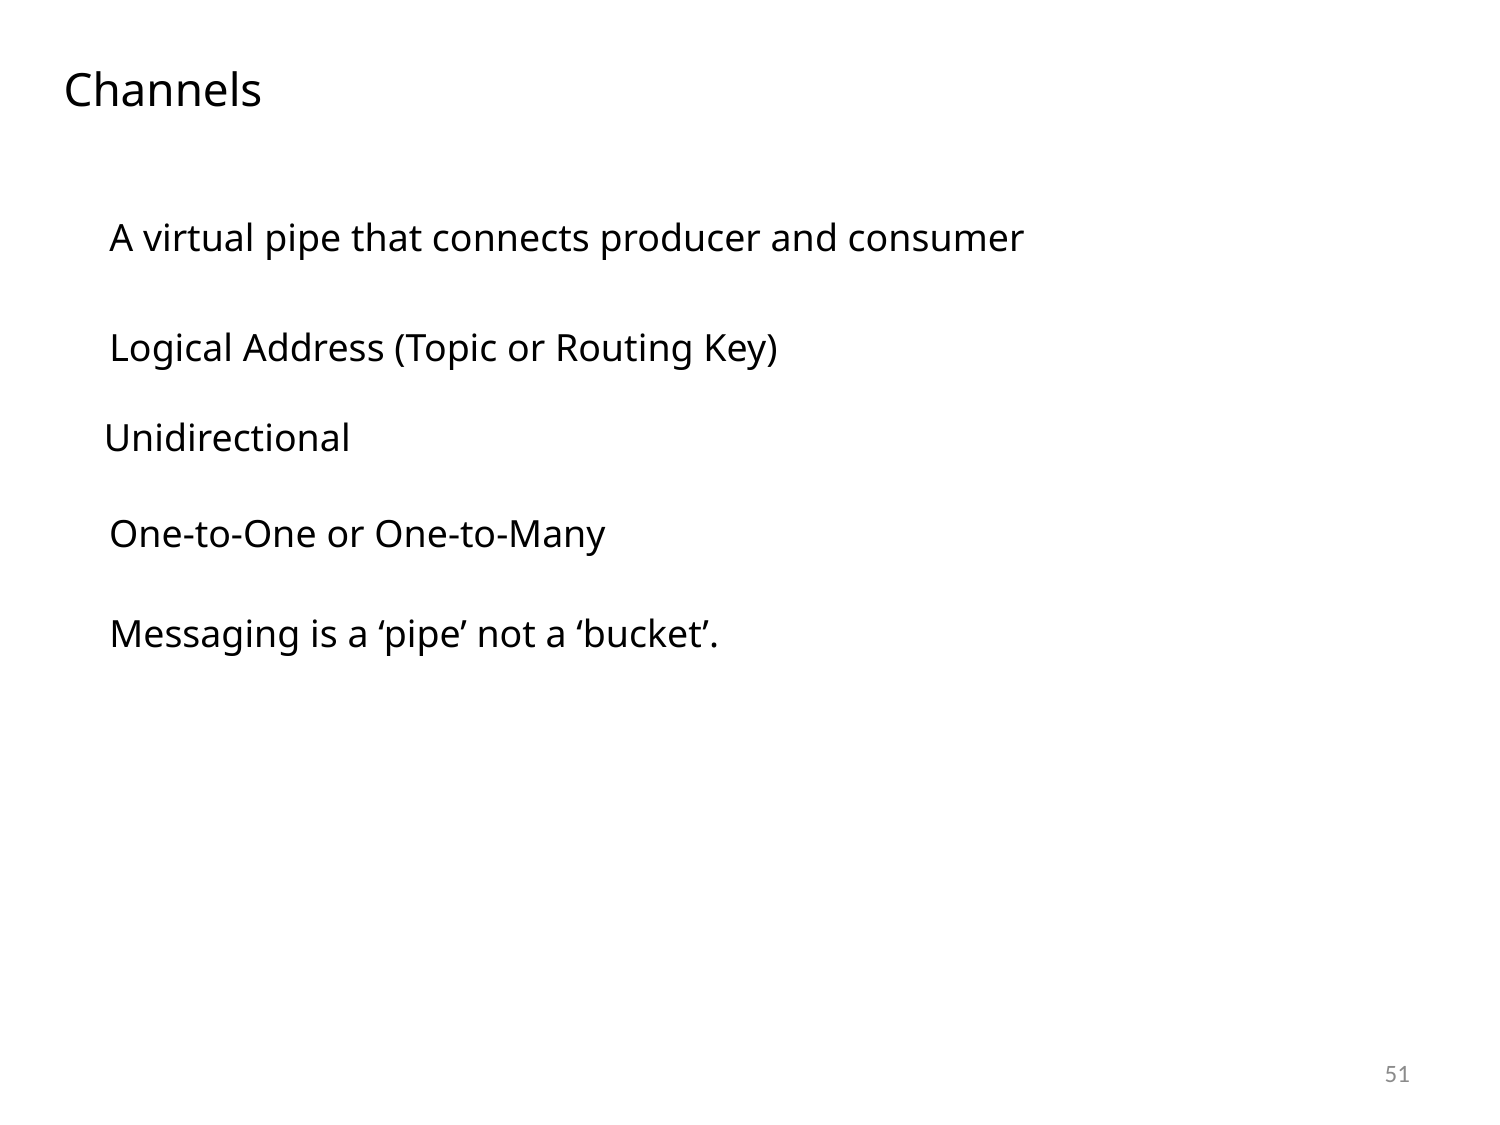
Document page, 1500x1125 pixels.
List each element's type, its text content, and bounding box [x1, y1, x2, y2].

text_box Logical Address (Topic or Routing Key) [94, 316, 1085, 383]
list Messaging is a ‘pipe’ not a ‘bucket’. [94, 602, 949, 673]
text_box Unidirectional [88, 406, 366, 467]
text_box One-to-One or One-to-Many [94, 502, 648, 562]
slide_number 51 [1074, 1042, 1425, 1103]
text_box A virtual pipe that connects producer and consumer [94, 206, 1445, 301]
title Channels [48, 47, 289, 130]
